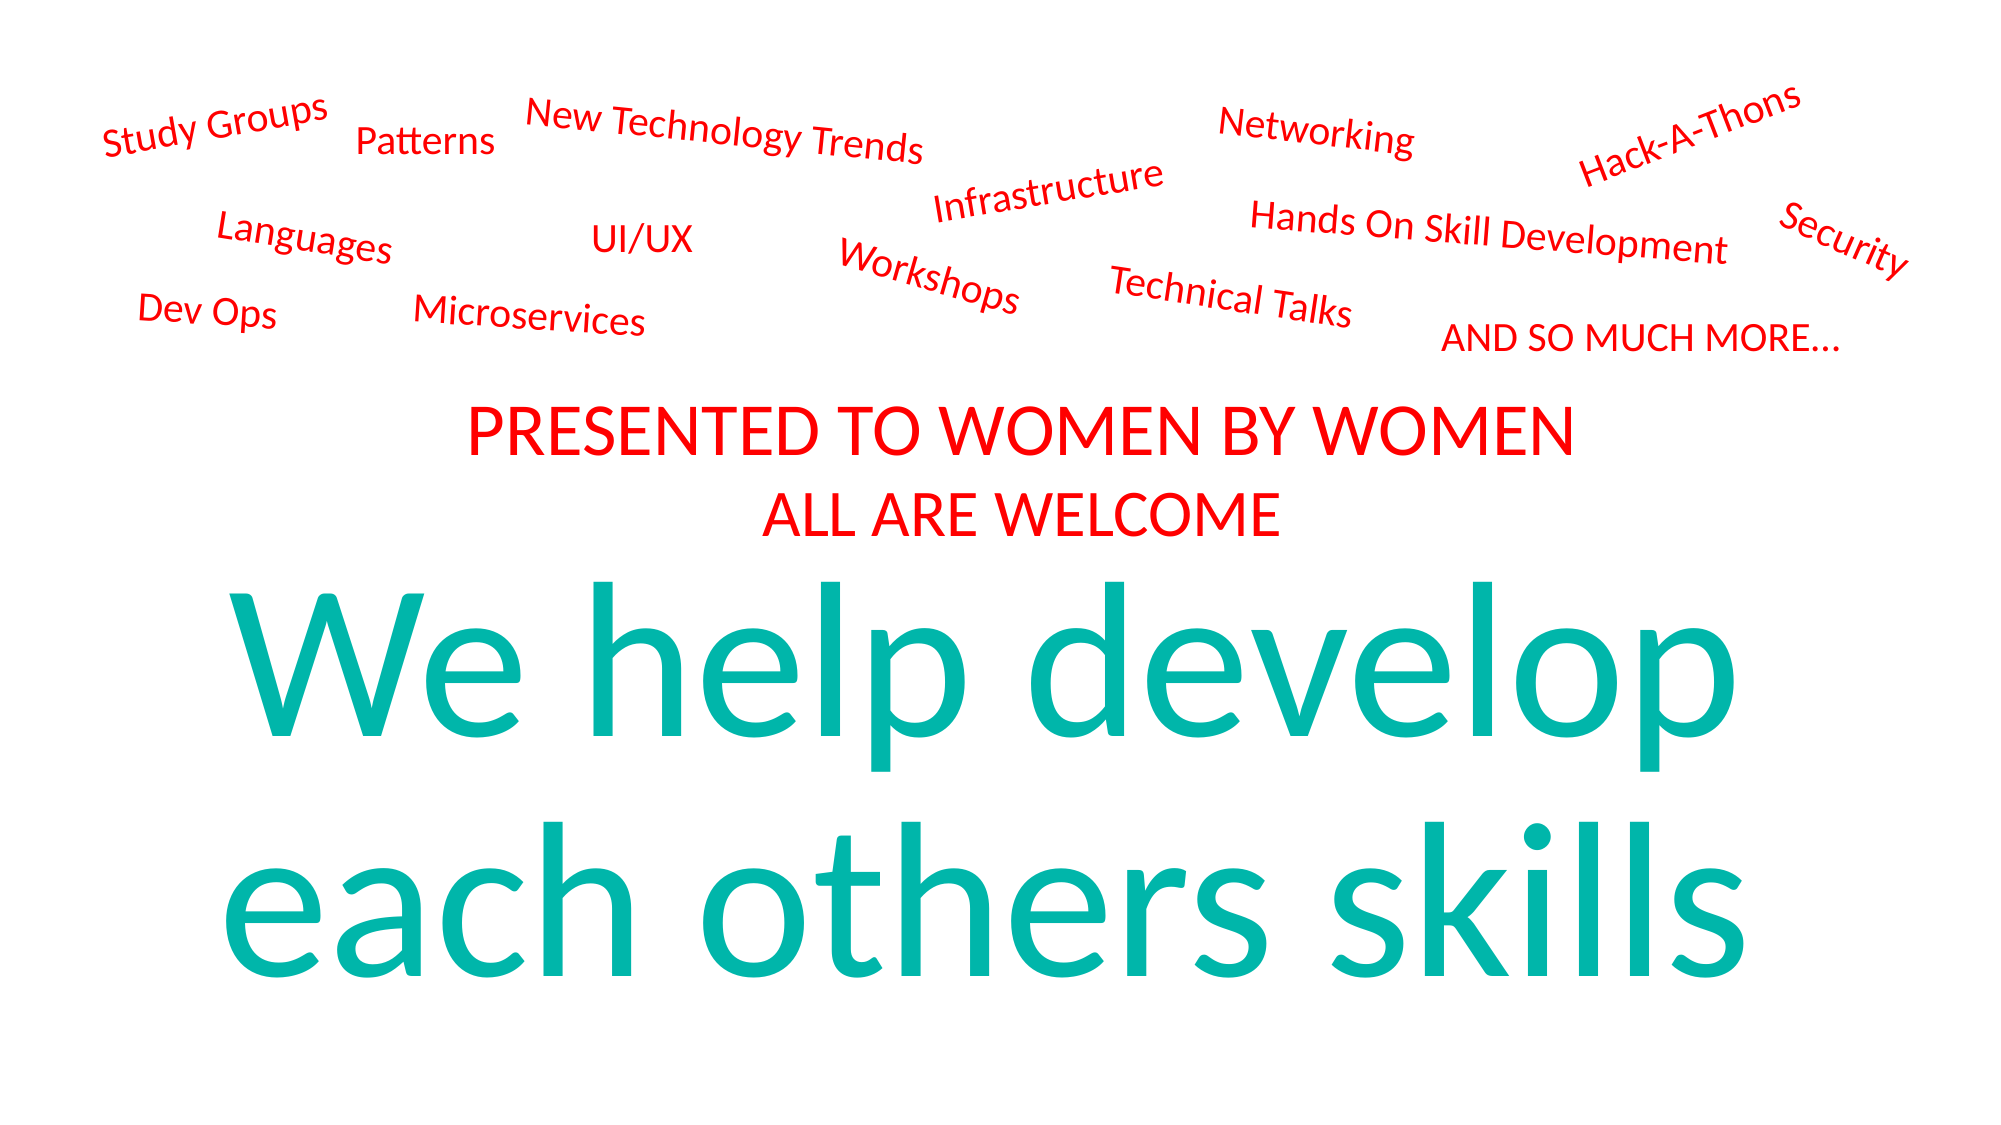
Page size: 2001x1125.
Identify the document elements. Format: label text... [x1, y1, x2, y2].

text_box Languages [198, 186, 422, 283]
text_box Workshops [816, 212, 1048, 337]
text_box Patterns [340, 105, 515, 170]
text_box Technical Talks [1090, 241, 1380, 348]
text_box Security [1757, 174, 1938, 302]
text_box Dev Ops [121, 270, 397, 353]
text_box Microservices [396, 272, 672, 355]
text_box Hack-A-Thons [1554, 52, 1825, 208]
title We help develop each others skills [86, 553, 1887, 1045]
text_box New Technology Trends [511, 73, 949, 183]
text_box Networking [1200, 82, 1450, 176]
text_box UI/UX [576, 203, 721, 268]
text_box Infrastructure [913, 131, 1196, 240]
text_box PRESENTED TO WOMEN BY WOMEN ALL ARE WELCOME [104, 372, 1941, 558]
text_box Hands On Skill Development [1233, 177, 1774, 285]
text_box Study Groups [81, 65, 357, 177]
text_box AND SO MUCH MORE… [1426, 302, 1887, 367]
